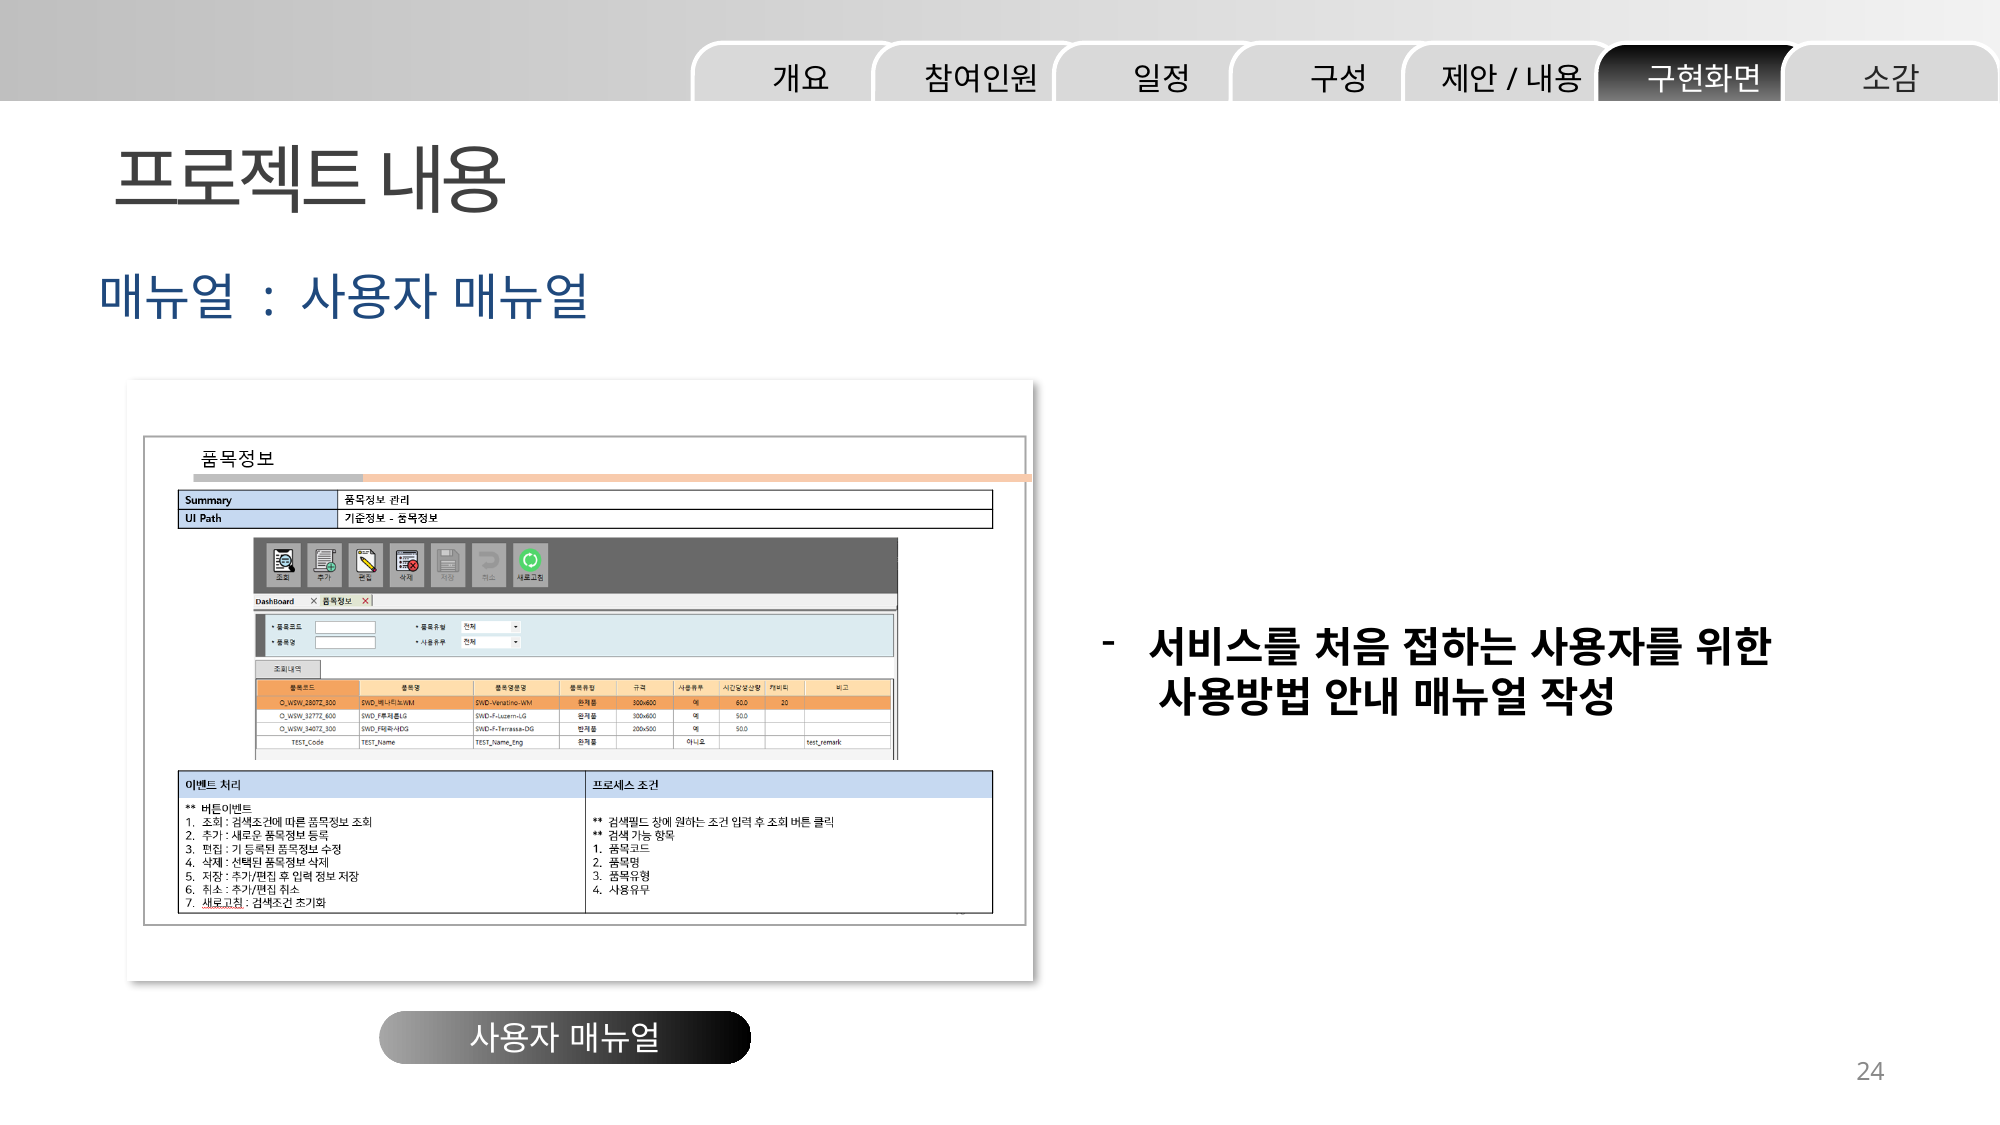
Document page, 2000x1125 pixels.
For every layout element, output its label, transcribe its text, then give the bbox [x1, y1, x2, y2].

text_box 매뉴얼 : 사용자 매뉴얼 [83, 270, 1310, 321]
text_box [1382, 0, 2000, 59]
picture [139, 428, 1033, 932]
text_box 프로젝트 내용 [97, 125, 525, 231]
slide_number 24 [1433, 1075, 1900, 1103]
text_box [0, 0, 1310, 103]
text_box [128, 380, 1922, 1065]
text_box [1315, 0, 1377, 727]
